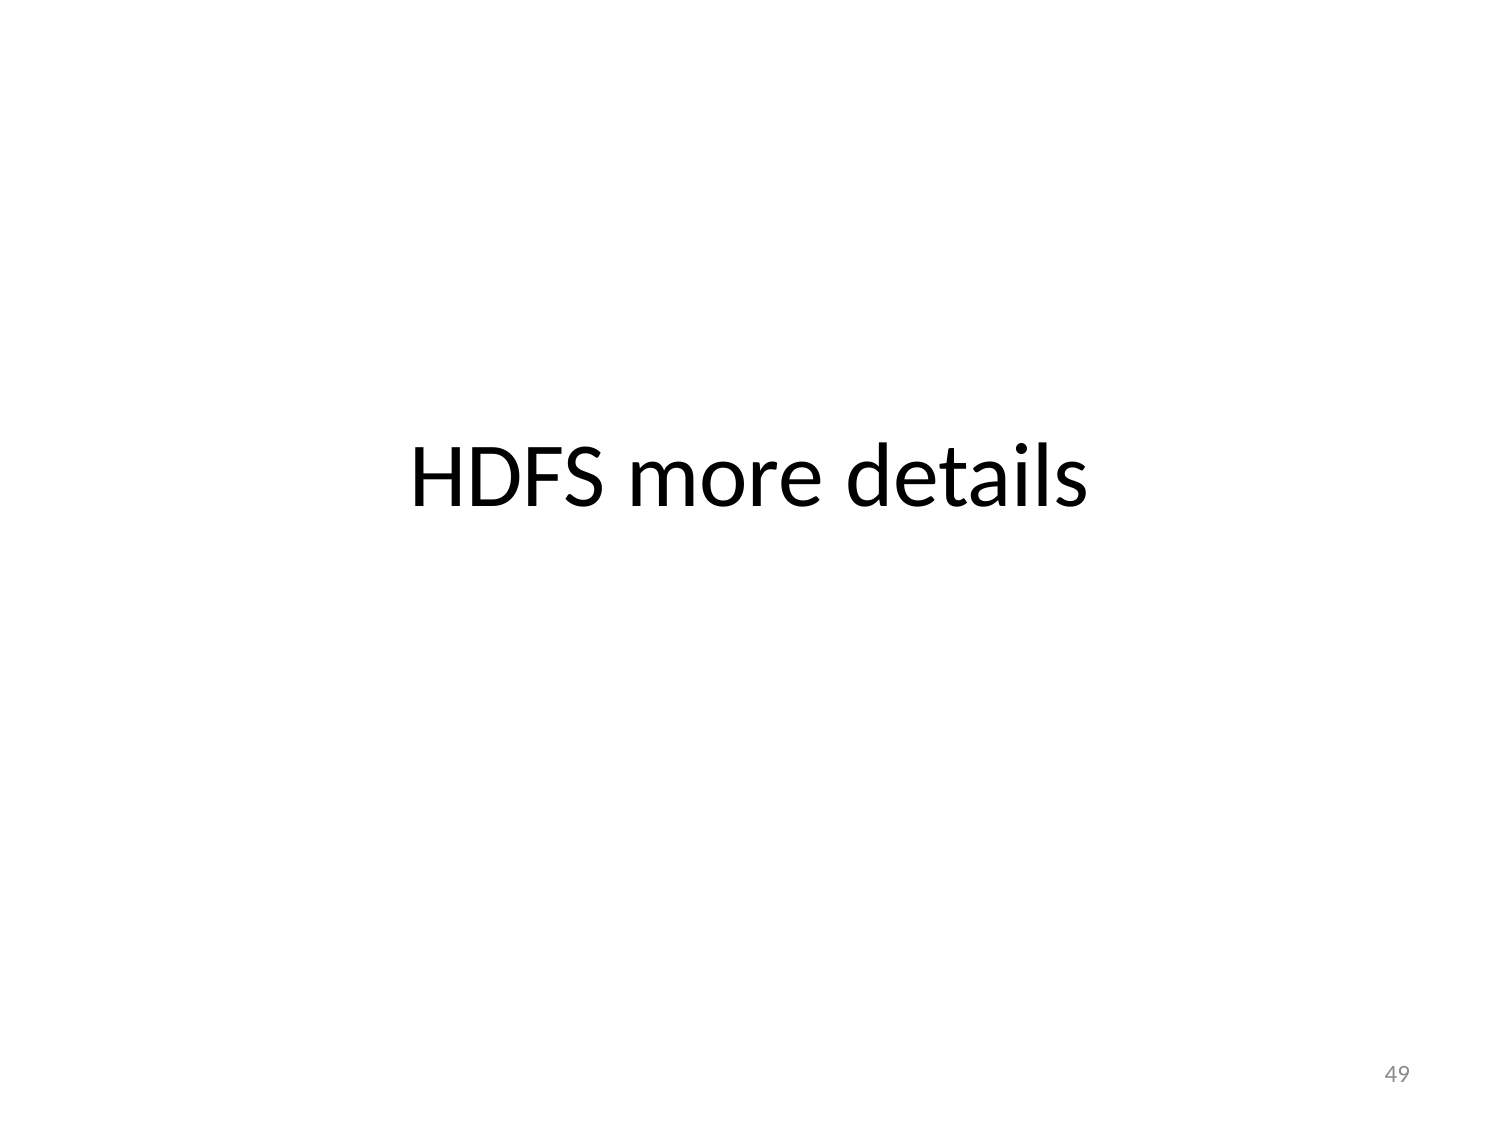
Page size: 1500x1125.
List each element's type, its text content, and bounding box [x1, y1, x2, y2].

slide_number 49 [1074, 1042, 1425, 1103]
title HDFS more details [112, 349, 1388, 591]
